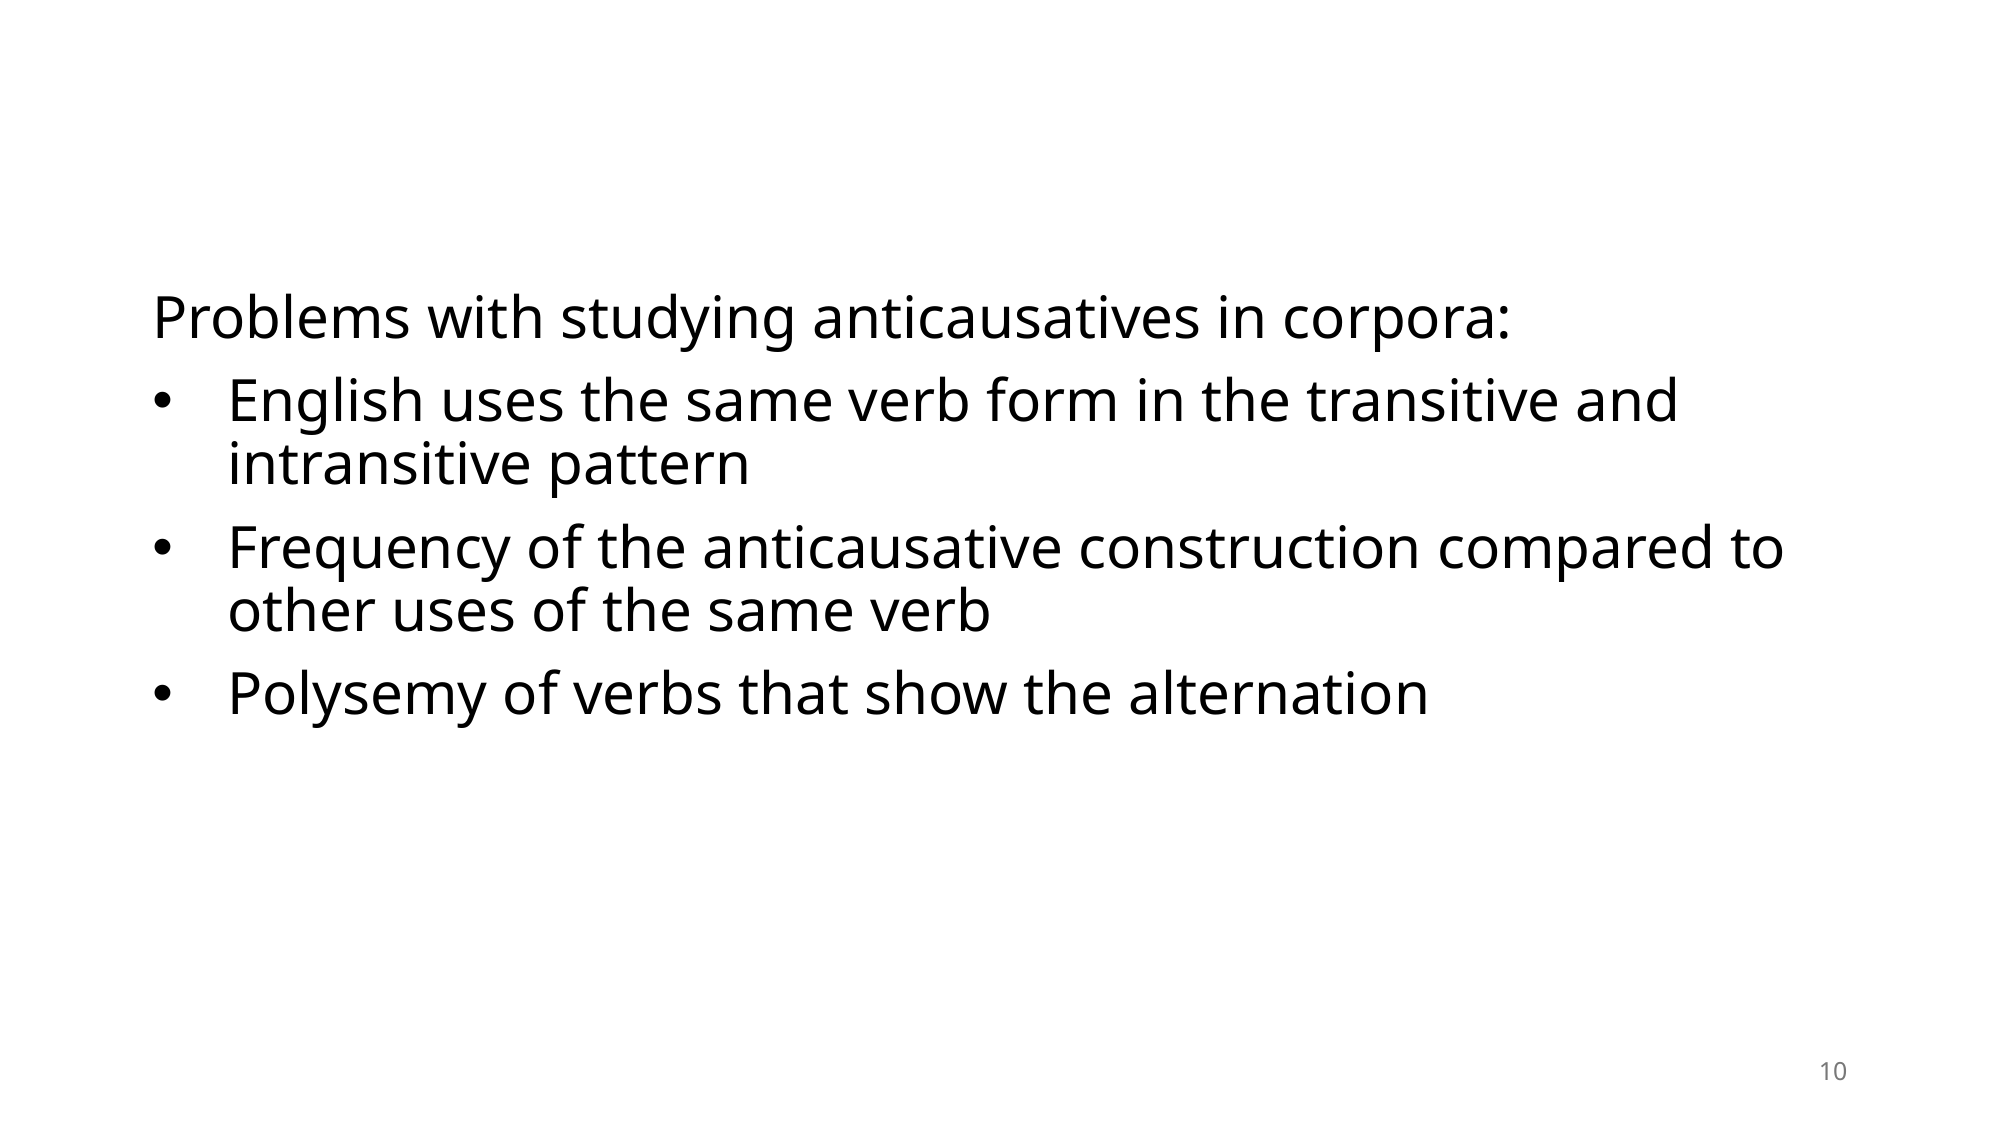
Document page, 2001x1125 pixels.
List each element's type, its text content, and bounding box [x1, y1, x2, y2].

slide_number 10 [1412, 1042, 1863, 1103]
list Problems with studying anticausatives in corpora: English uses the same verb form in the transitive and intransitive pattern Frequency of the anticausative construction compared to other uses of the same verb Polysemy of verbs that show the alternation [137, 280, 1863, 995]
